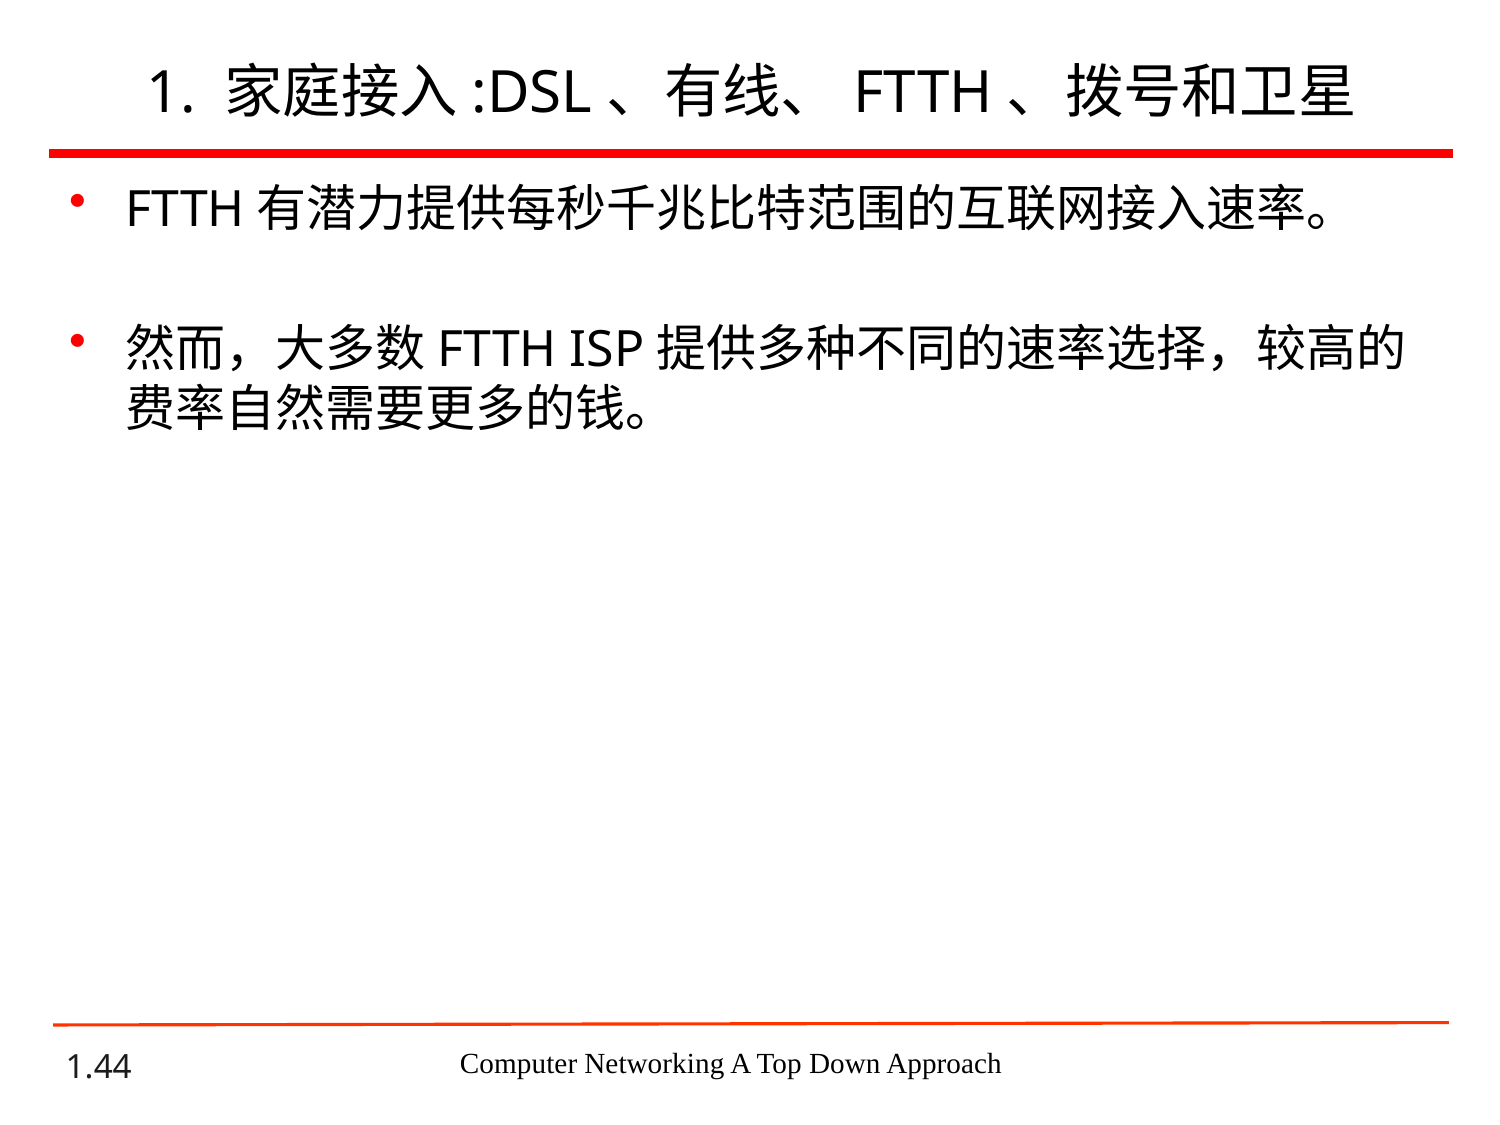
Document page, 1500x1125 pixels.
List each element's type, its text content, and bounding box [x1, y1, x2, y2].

list FTTH有潜力提供每秒千兆比特范围的互联网接入速率。 然而，大多数FTTH ISP提供多种不同的速率选择，较高的费率自然需要更多的钱。 [53, 168, 1447, 1014]
title 1. 家庭接入:DSL、有线、FTTH、拨号和卫星 [51, 33, 1452, 146]
